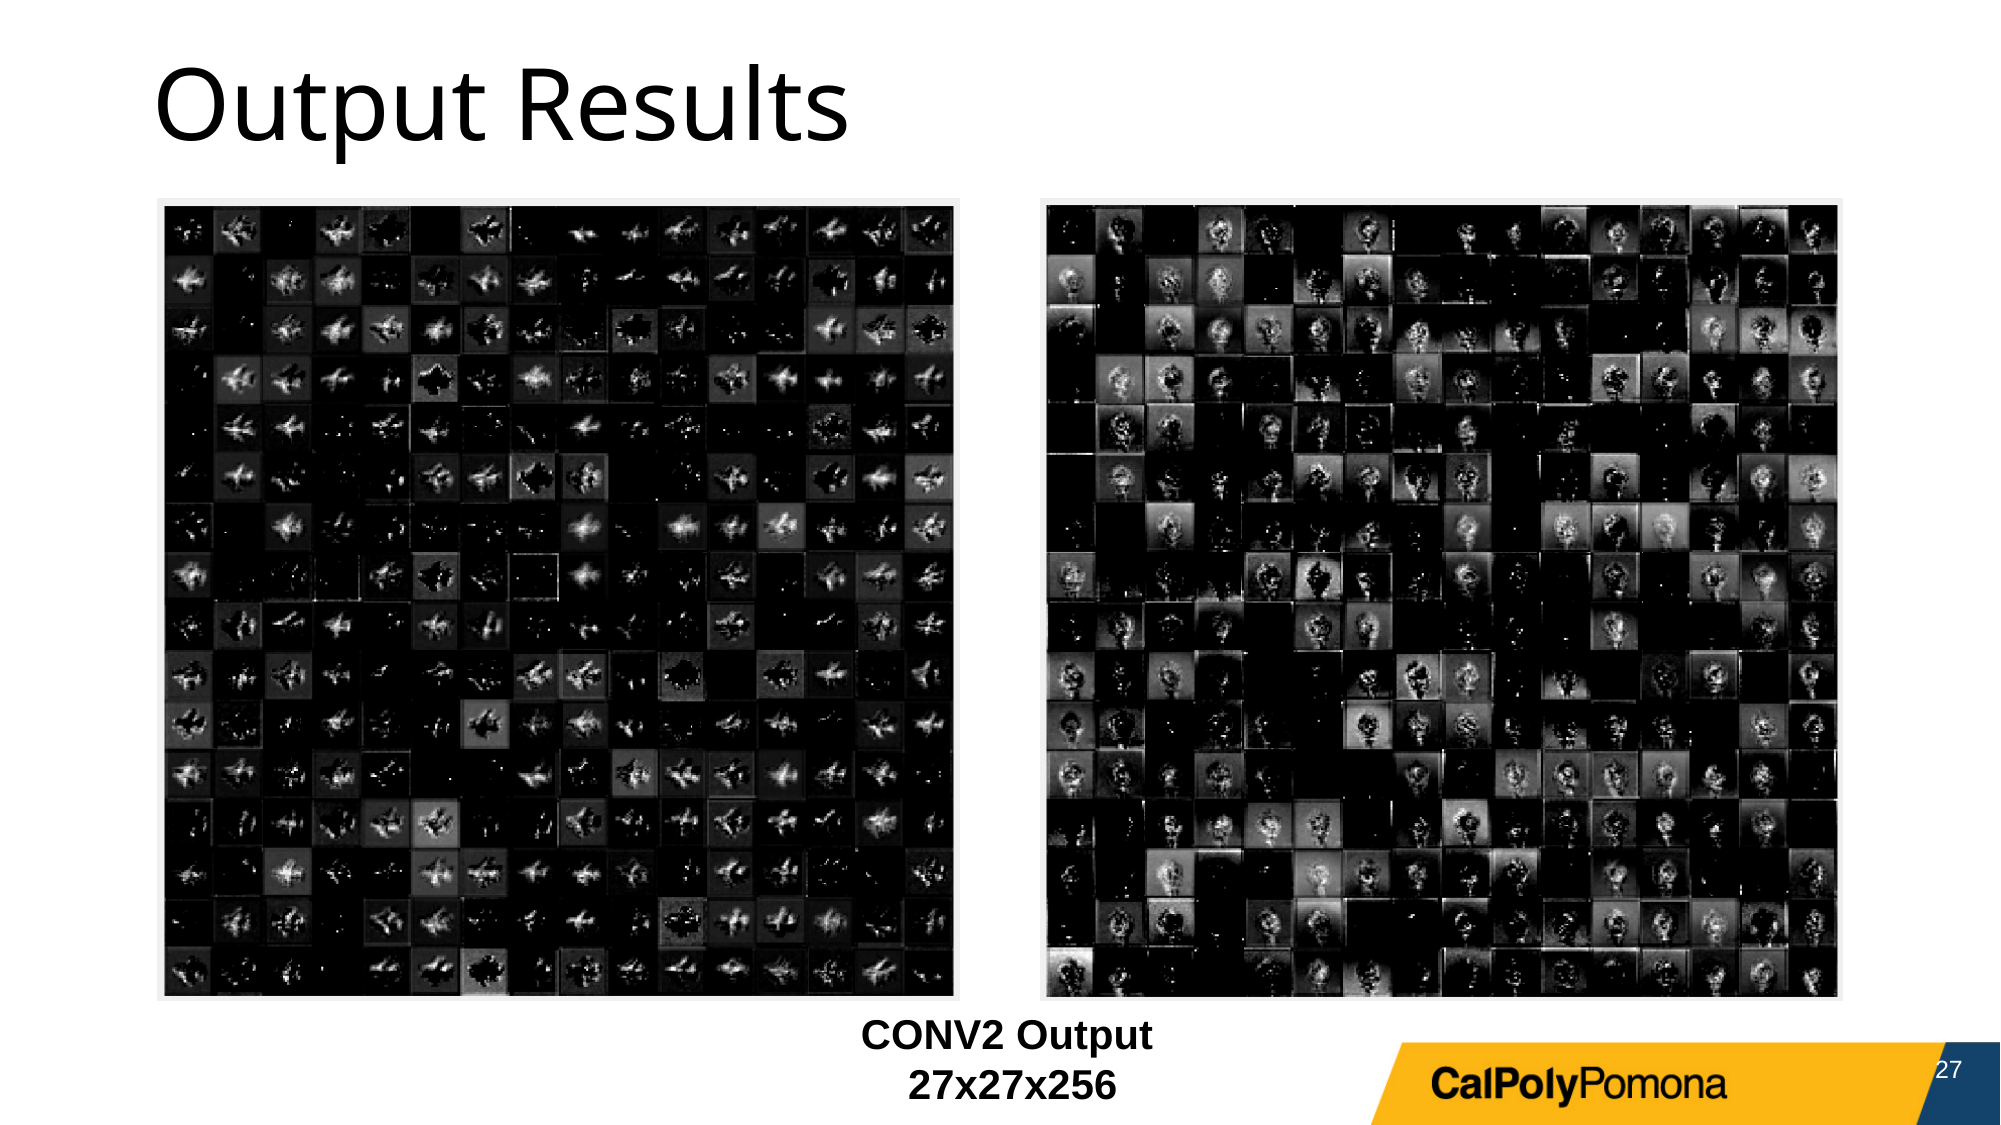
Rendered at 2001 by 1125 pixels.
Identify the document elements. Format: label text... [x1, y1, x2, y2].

title Output Results [137, 0, 1863, 218]
picture [1039, 198, 1843, 1001]
picture [1379, 1042, 2000, 1125]
slide_number 27 [1896, 1038, 1978, 1099]
text_box CONV2 Output 27x27x256 [646, 1000, 1379, 1125]
picture [157, 198, 960, 1001]
